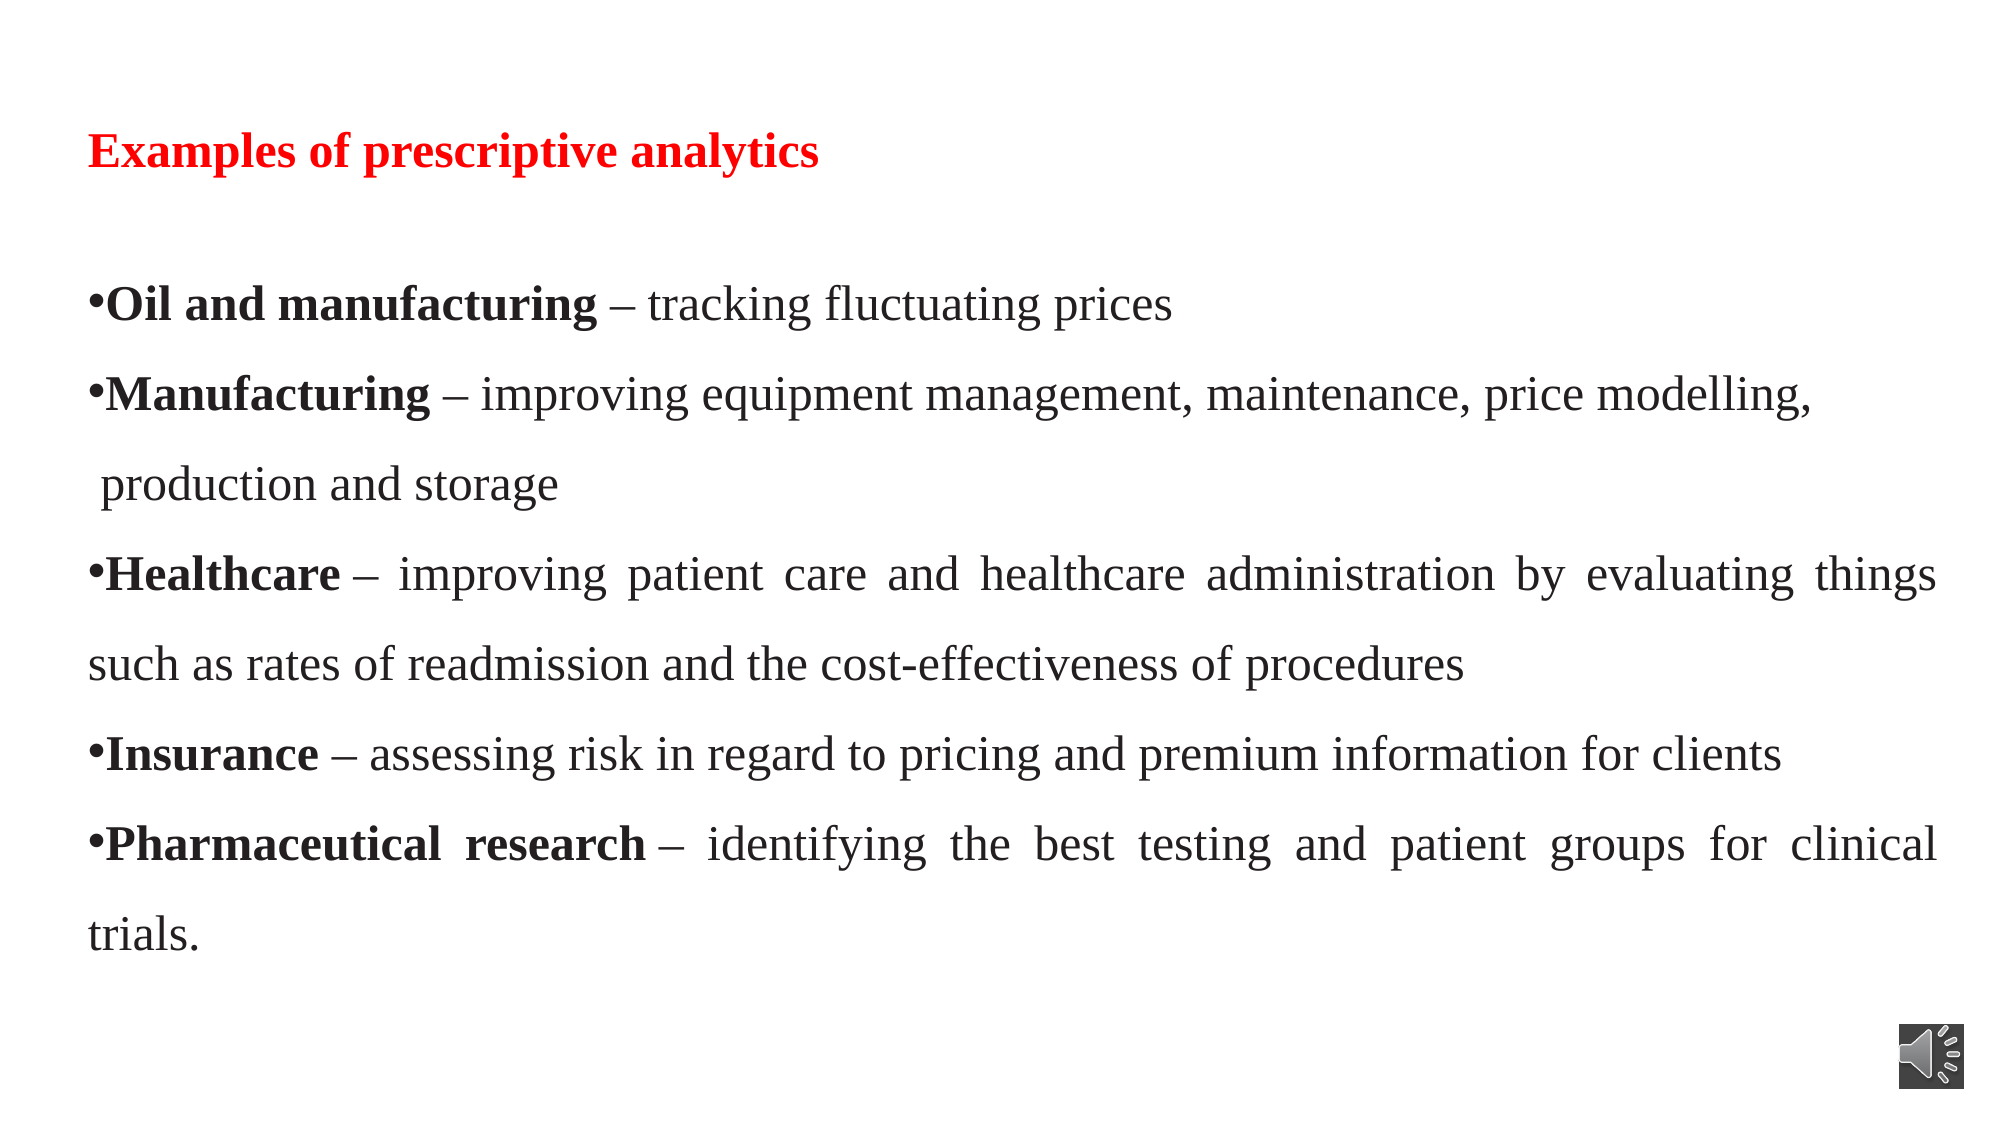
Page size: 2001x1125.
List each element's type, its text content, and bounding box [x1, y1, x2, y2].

text_box Oil and manufacturing – tracking fluctuating prices Manufacturing – improving equipment management, maintenance, price modelling, production and storage Healthcare – improving patient care and healthcare administration by evaluating things such as rates of readmission and the cost-effectiveness of procedures Insurance – assessing risk in regard to pricing and premium information for clients Pharmaceutical research – identifying the best testing and patient groups for clinical trials. [73, 232, 1954, 968]
picture [1897, 1022, 1965, 1090]
text_box Examples of prescriptive analytics [73, 109, 1073, 185]
